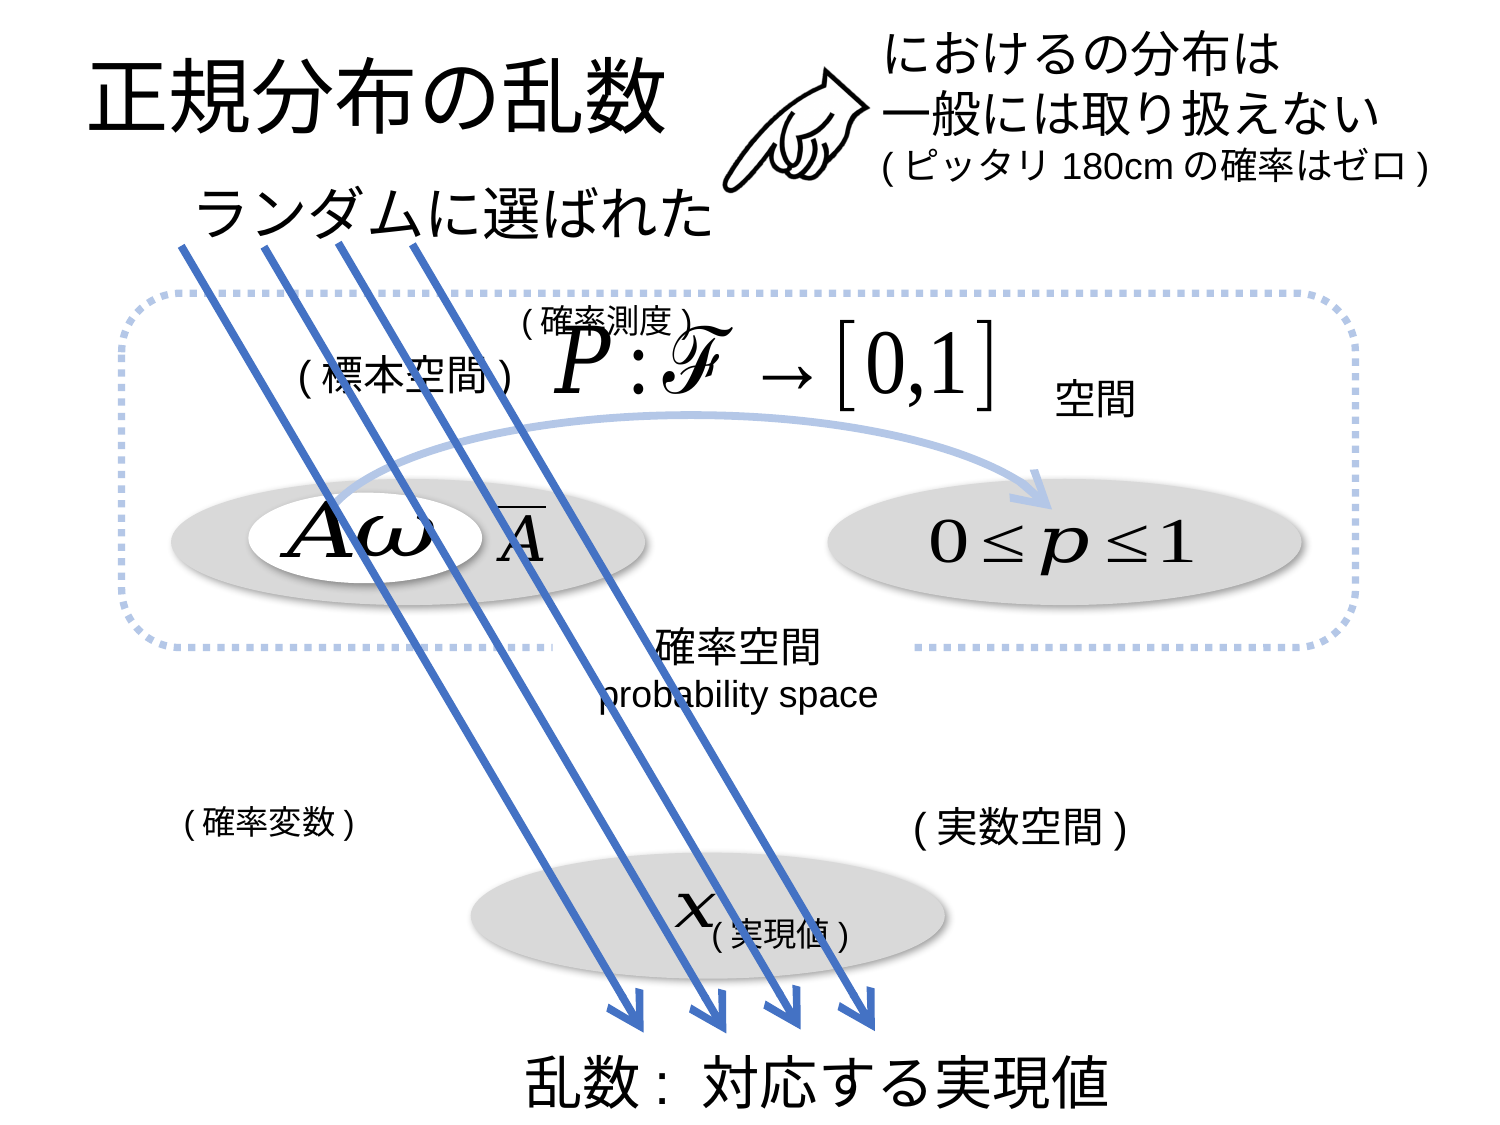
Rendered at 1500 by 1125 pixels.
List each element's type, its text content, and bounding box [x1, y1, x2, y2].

picture [694, 41, 884, 232]
text_box 正規分布の乱数 [70, 36, 683, 152]
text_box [113, 169, 1356, 1125]
